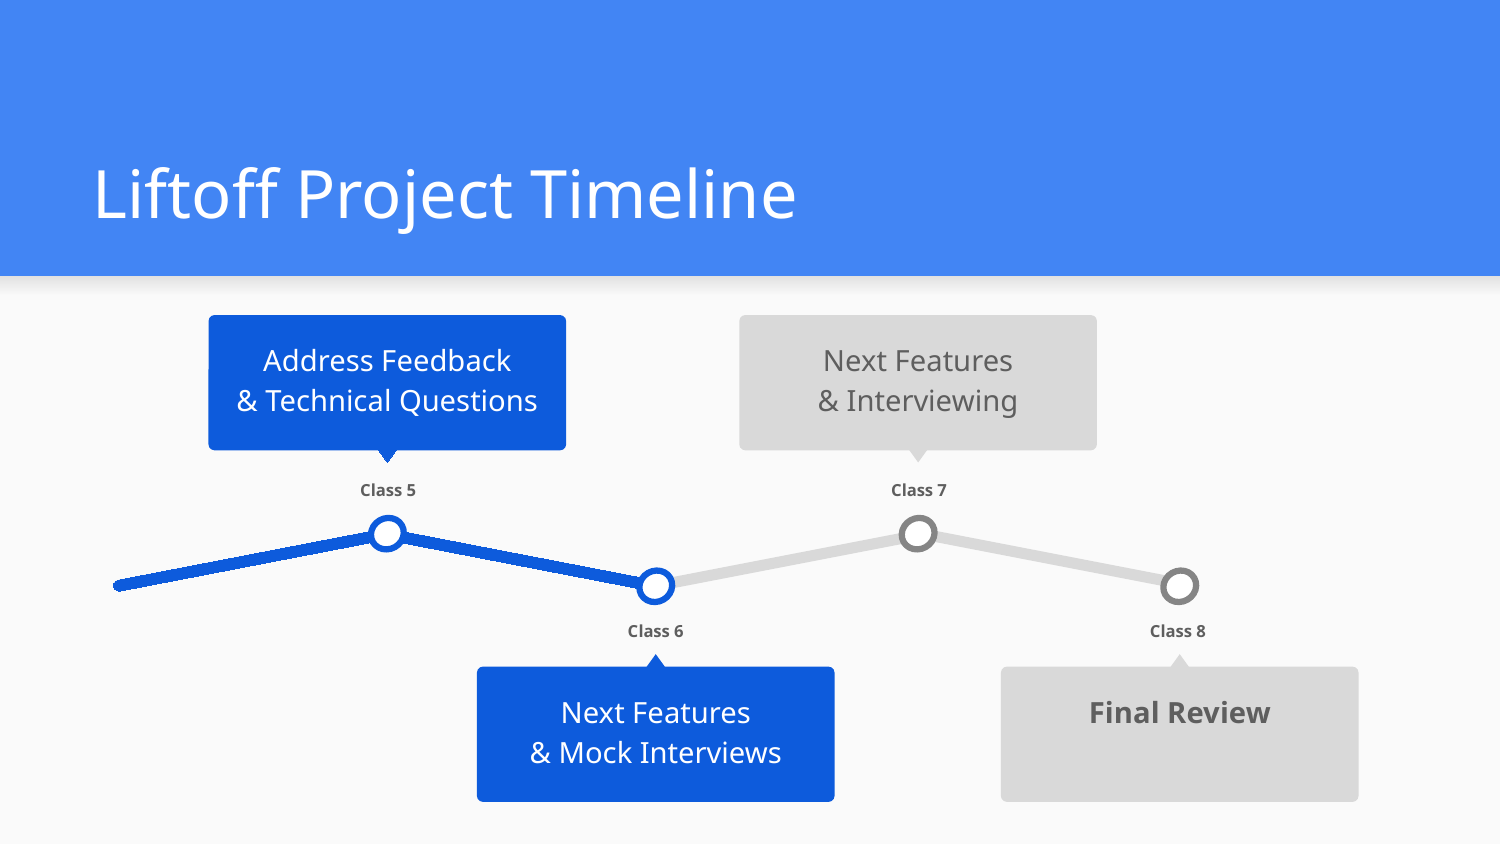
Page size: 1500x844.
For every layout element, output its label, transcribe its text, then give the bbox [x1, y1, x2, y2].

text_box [208, 314, 567, 555]
title Liftoff Project Timeline [77, 121, 1427, 248]
text_box [113, 562, 266, 592]
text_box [476, 565, 835, 803]
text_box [1000, 565, 1359, 803]
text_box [739, 314, 1098, 555]
